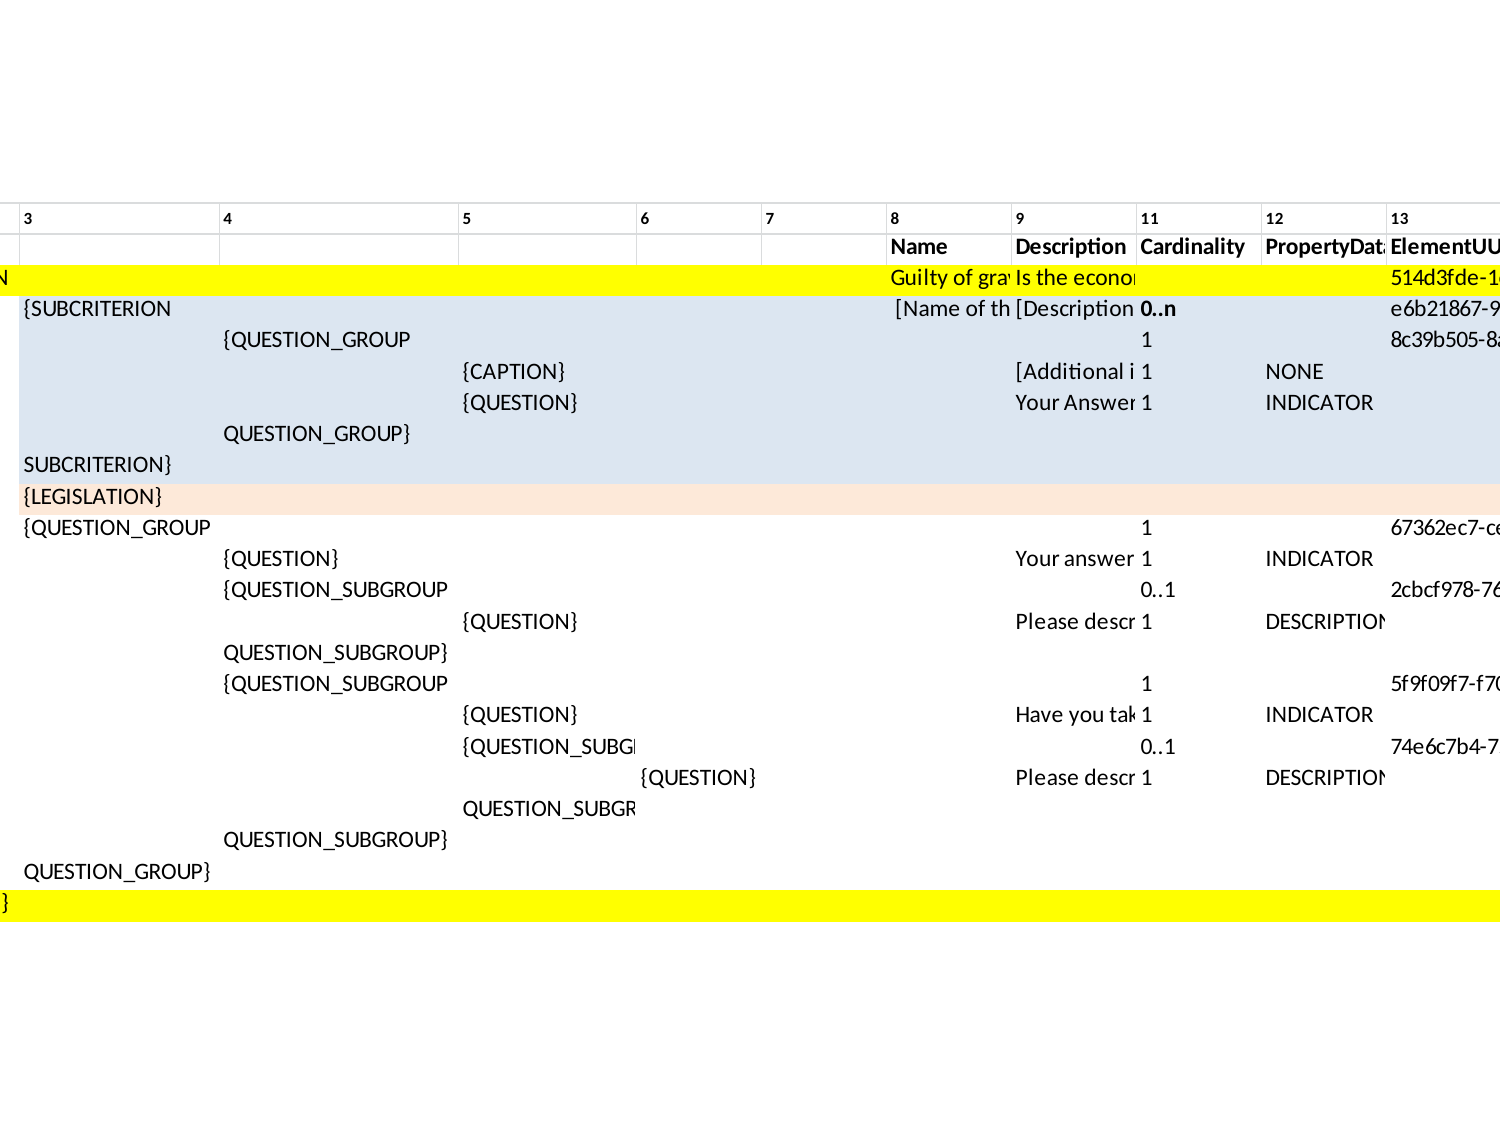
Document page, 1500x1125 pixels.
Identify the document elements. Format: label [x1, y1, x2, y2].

picture [0, 202, 1500, 923]
